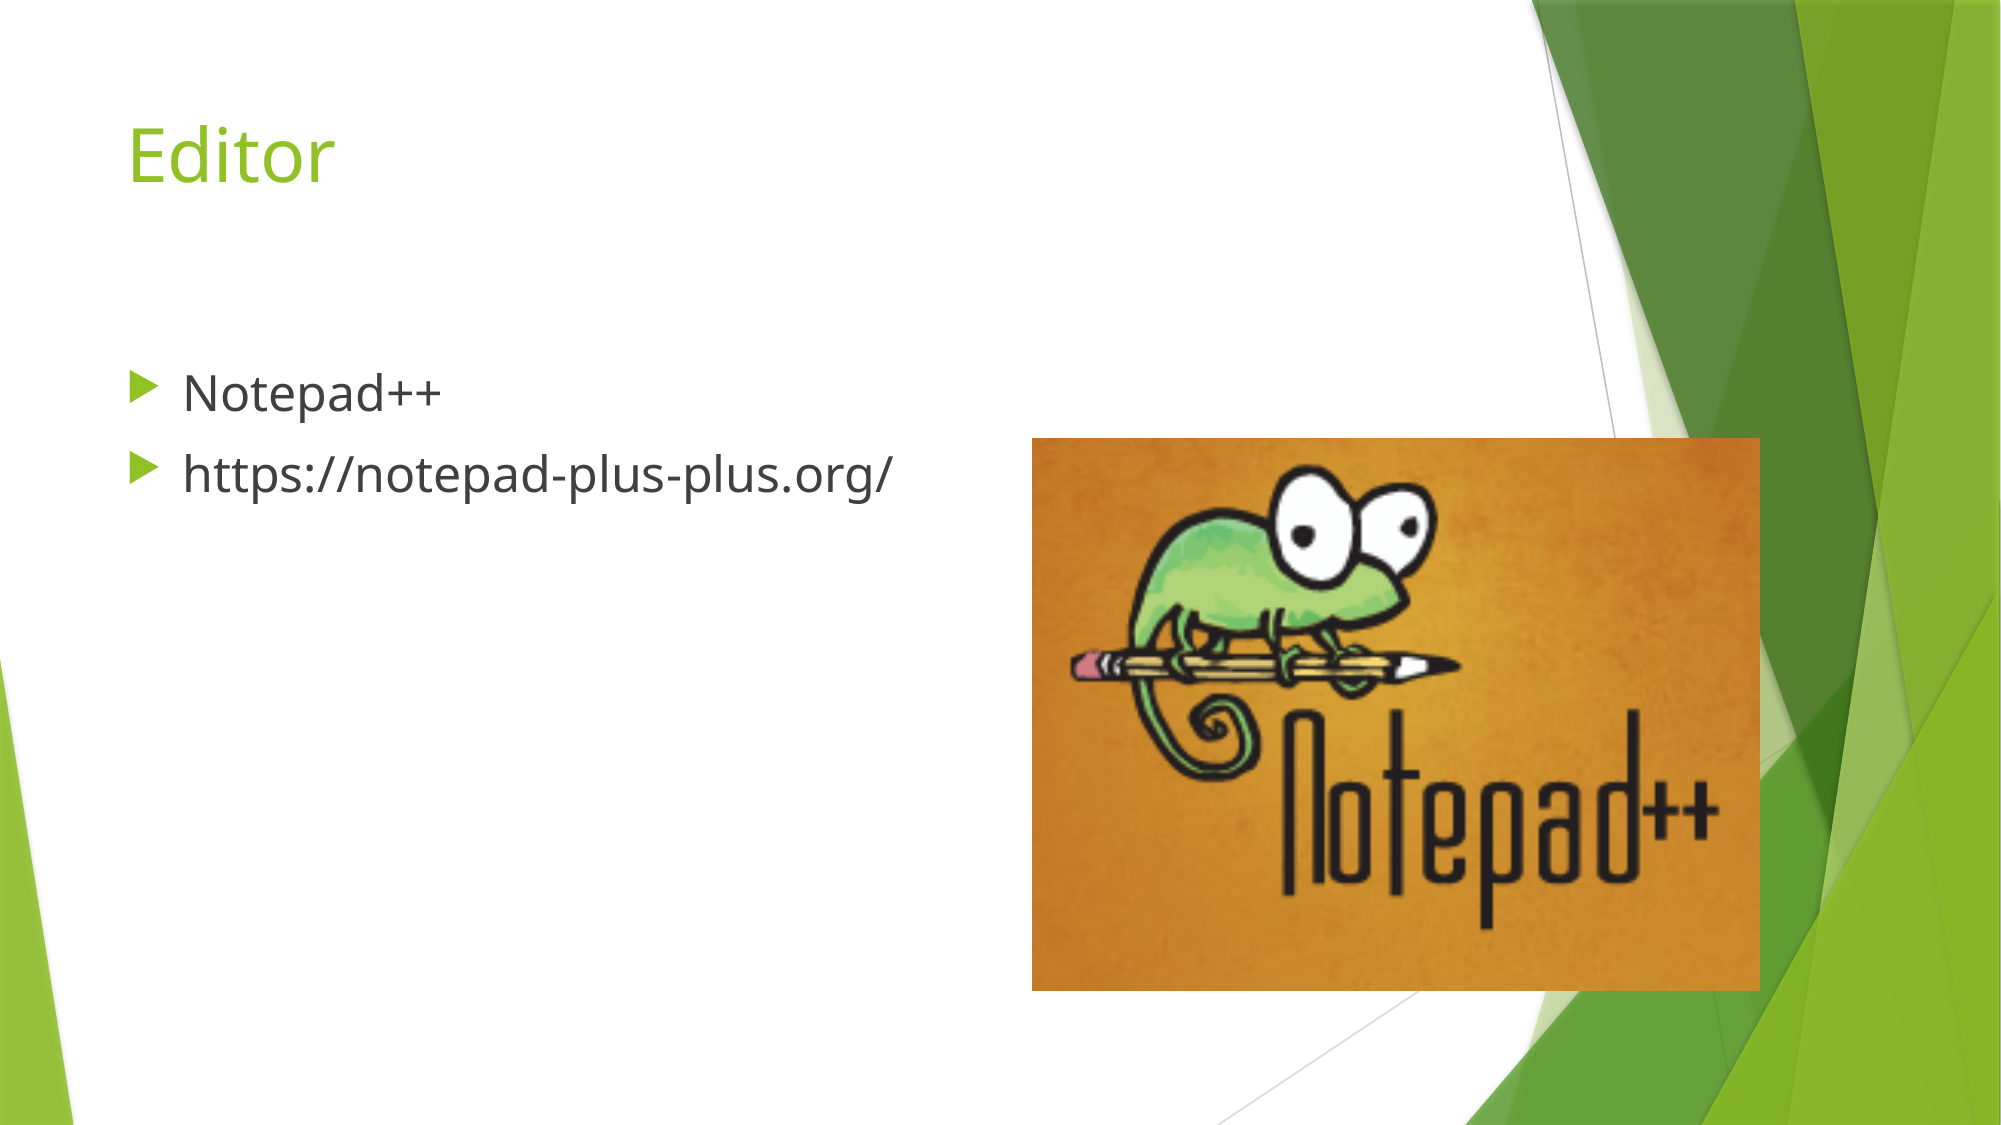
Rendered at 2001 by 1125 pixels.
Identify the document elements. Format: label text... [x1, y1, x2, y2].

list Notepad++ https://notepad-plus-plus.org/ [111, 354, 1522, 992]
picture [1032, 437, 1761, 992]
title Editor [111, 99, 1522, 317]
